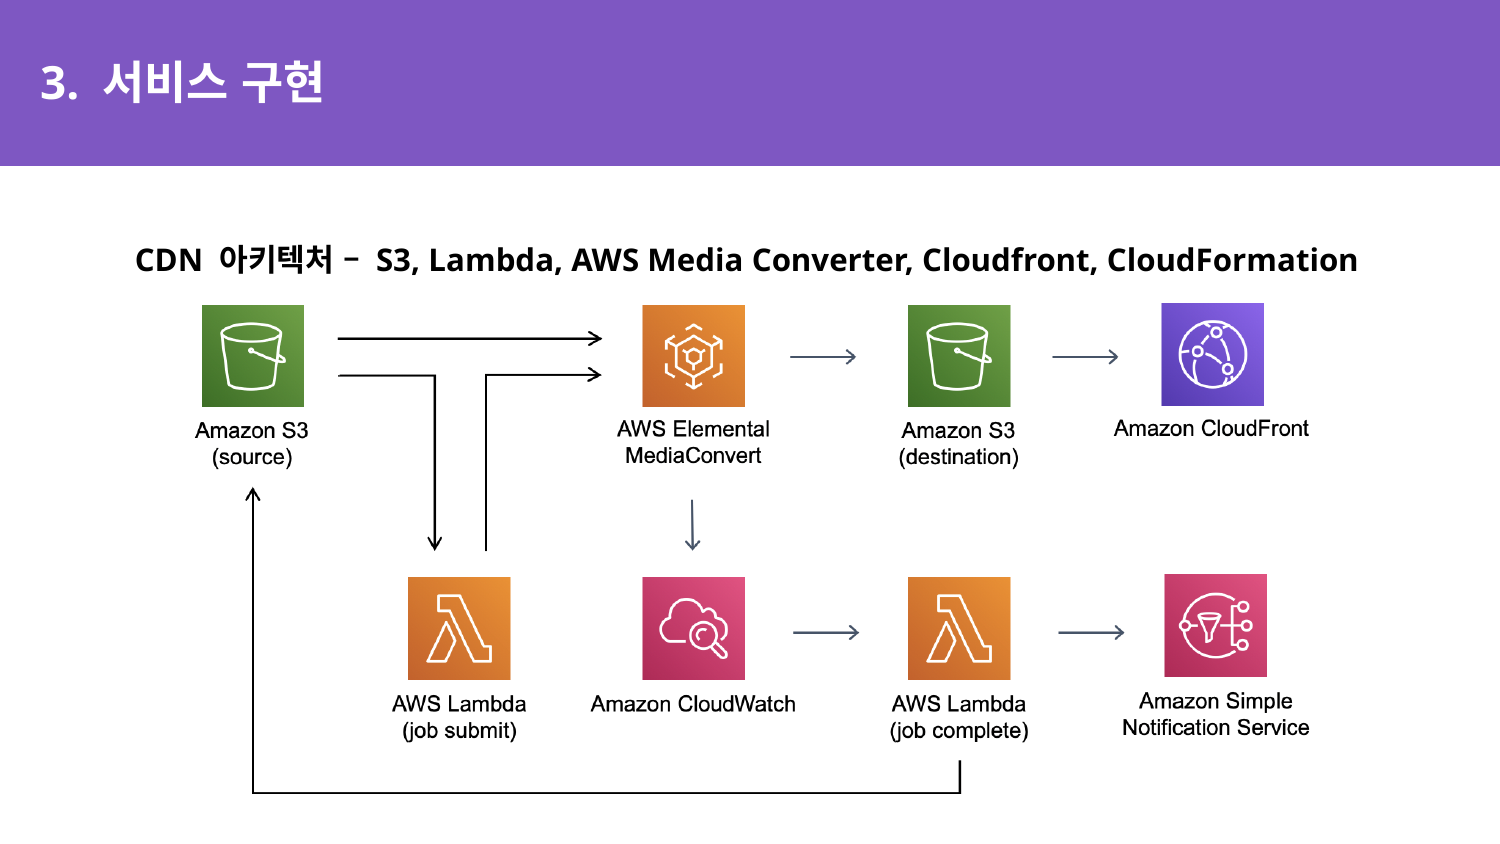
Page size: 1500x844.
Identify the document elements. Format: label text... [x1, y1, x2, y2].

text_box [0, 0, 1500, 166]
title 3. 서비스 구현 [25, 38, 1423, 141]
picture [189, 287, 1324, 810]
text_box CDN 아키텍처 – S3, Lambda, AWS Media Converter, Cloudfront, CloudFormation [119, 206, 1442, 293]
